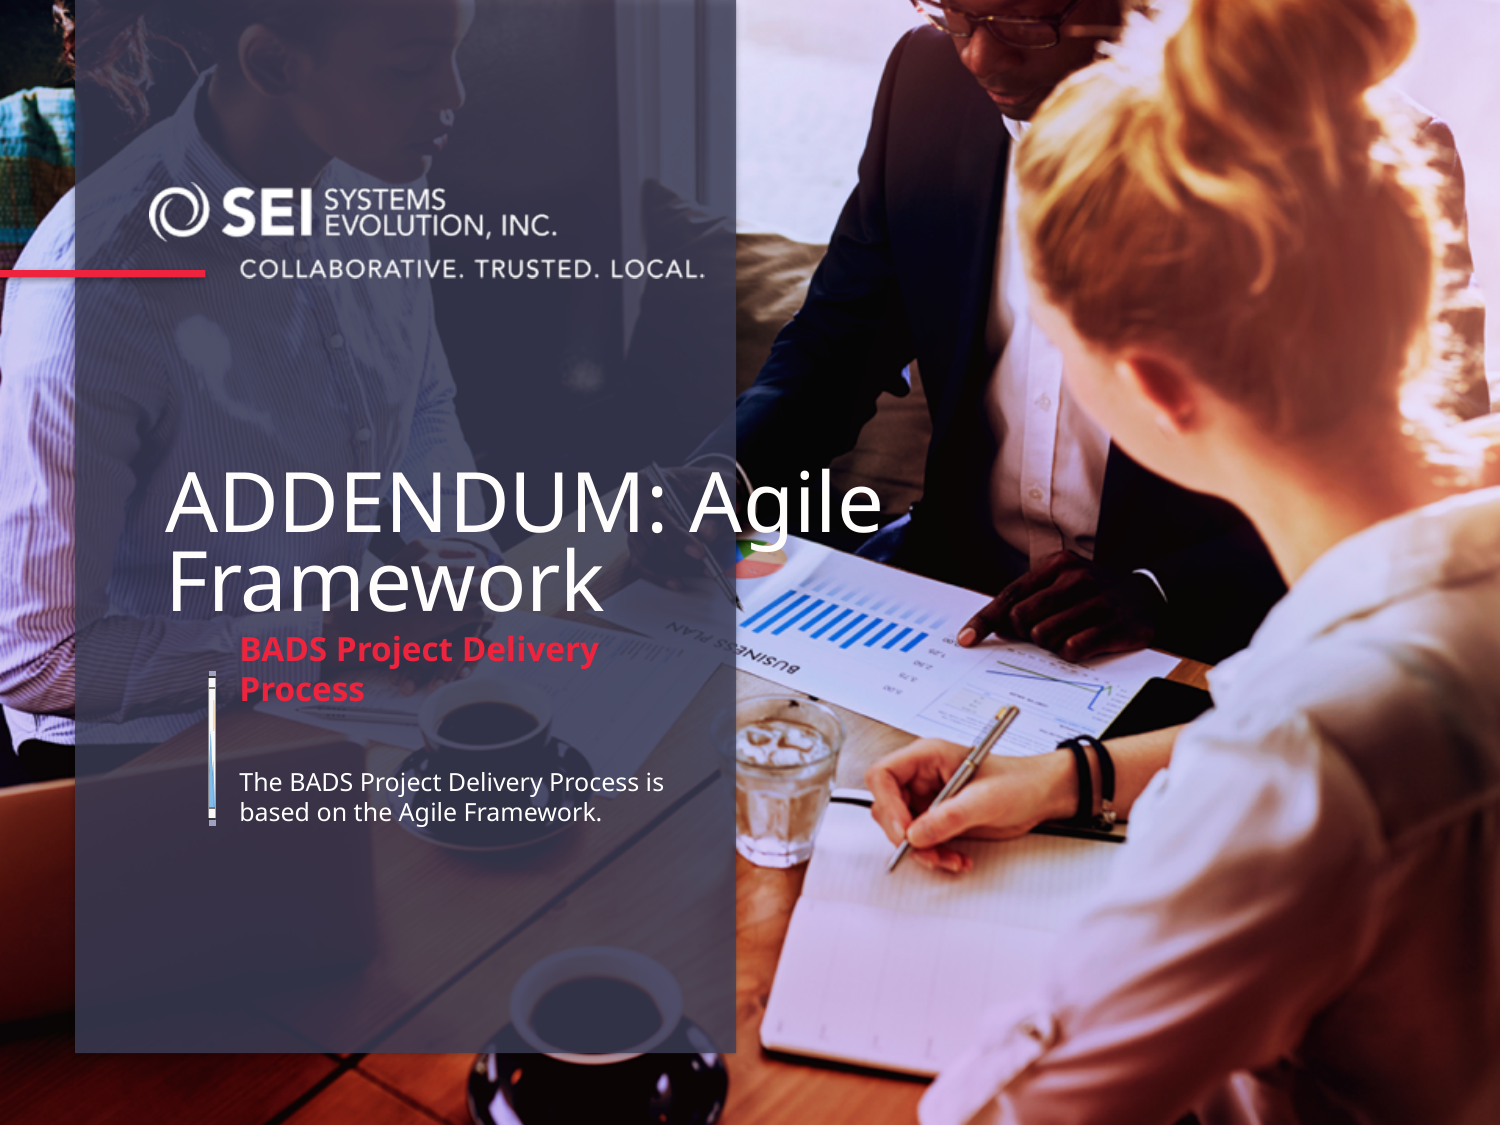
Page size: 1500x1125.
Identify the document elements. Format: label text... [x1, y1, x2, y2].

subtitle BADS Project Delivery Process [224, 664, 684, 709]
picture [149, 182, 705, 279]
picture [0, 0, 75, 270]
list The BADS Project Delivery Process is based on the Agile Framework. [224, 759, 684, 860]
list ADDENDUM: Agile Framework [150, 527, 1215, 629]
picture [208, 670, 217, 827]
picture [0, 0, 1500, 1125]
